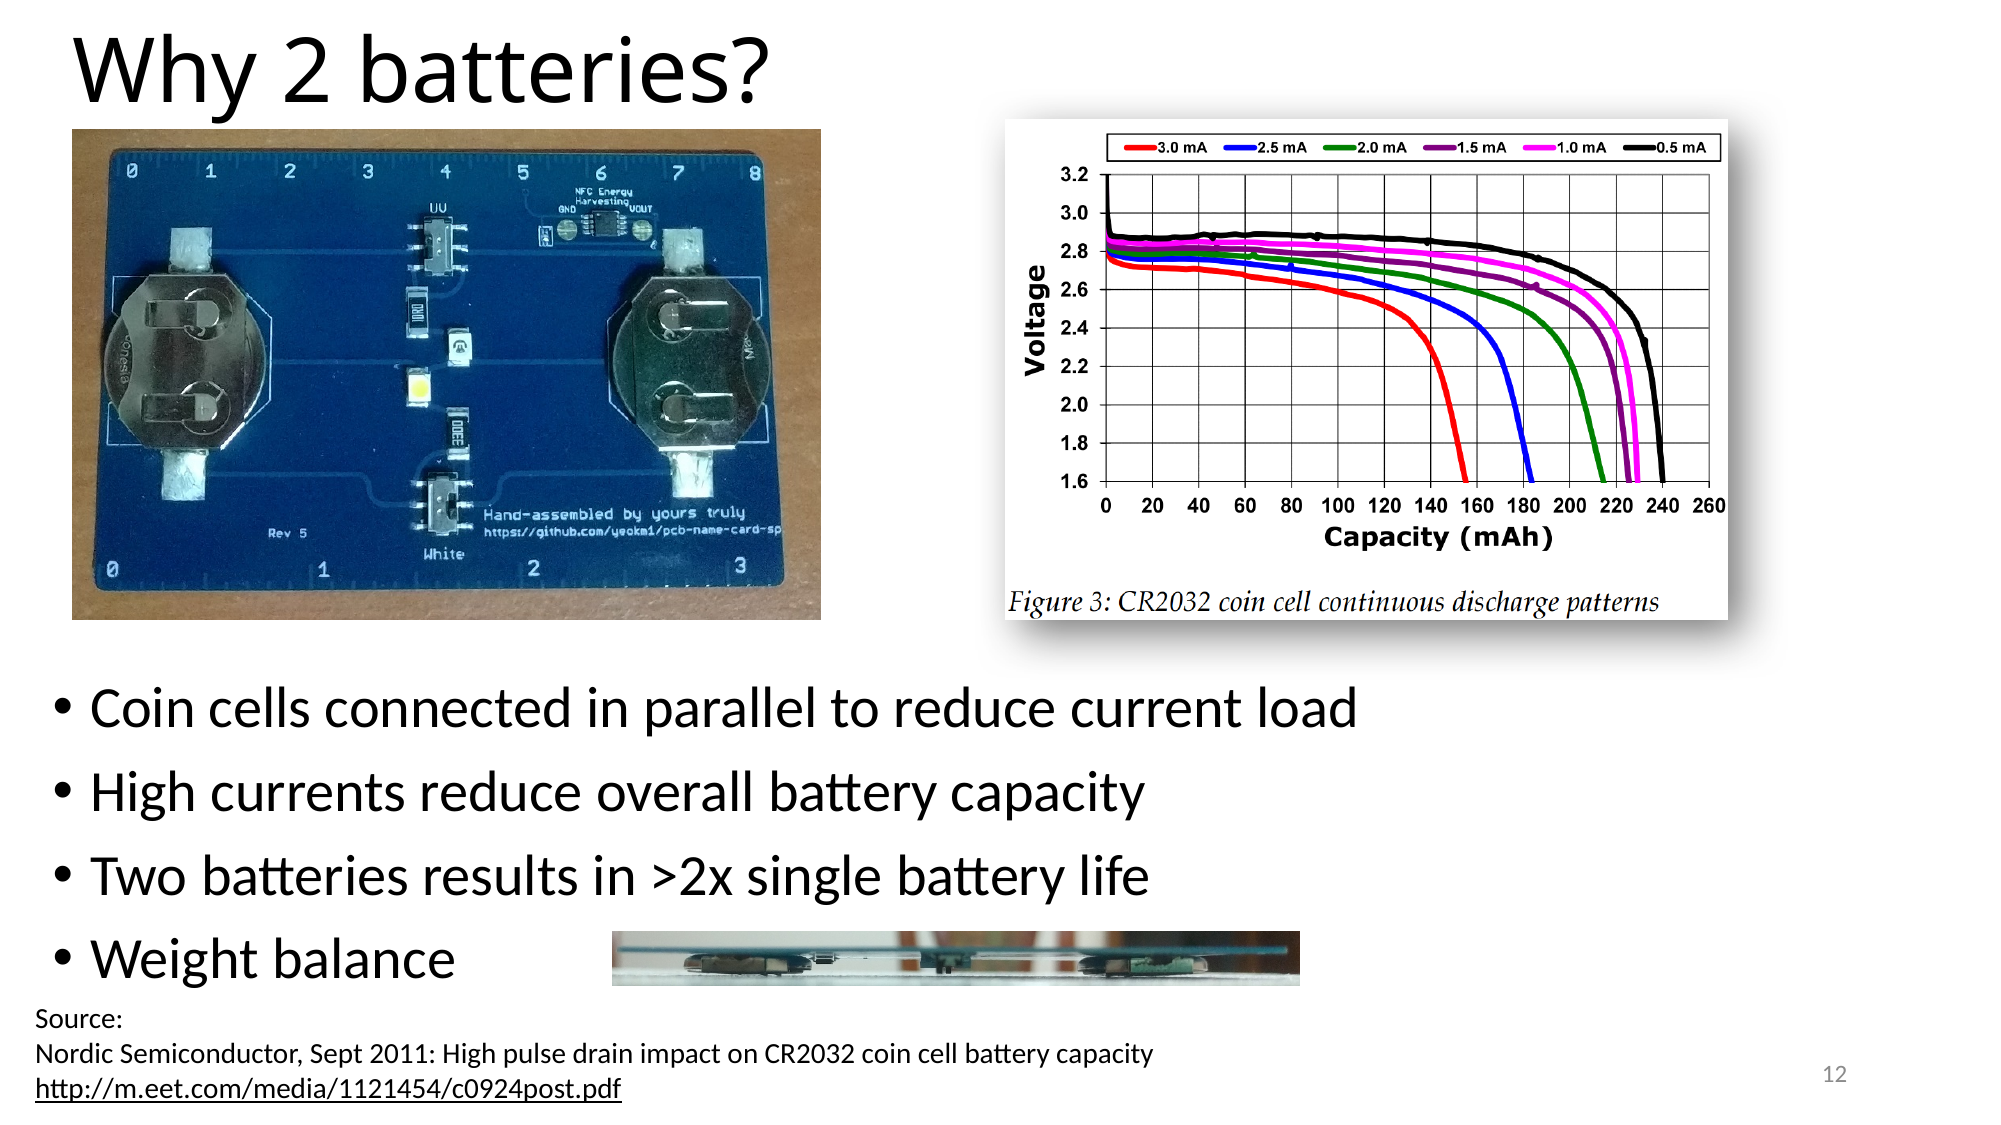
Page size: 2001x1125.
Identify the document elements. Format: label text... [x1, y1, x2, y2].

text_box Source: Nordic Semiconductor, Sept 2011: High pulse drain impact on CR2032 coin cell battery capacity http://m.eet.com/media/1121454/c0924post.pdf [20, 992, 1170, 1113]
slide_number 12 [1412, 1042, 1863, 1103]
list Coin cells connected in parallel to reduce current load High currents reduce overall battery capacity Two batteries results in >2x single battery life Weight balance [37, 670, 1652, 1009]
picture [72, 129, 821, 620]
picture [1005, 119, 1728, 620]
picture [612, 931, 1300, 986]
title Why 2 batteries? [57, 16, 1352, 130]
